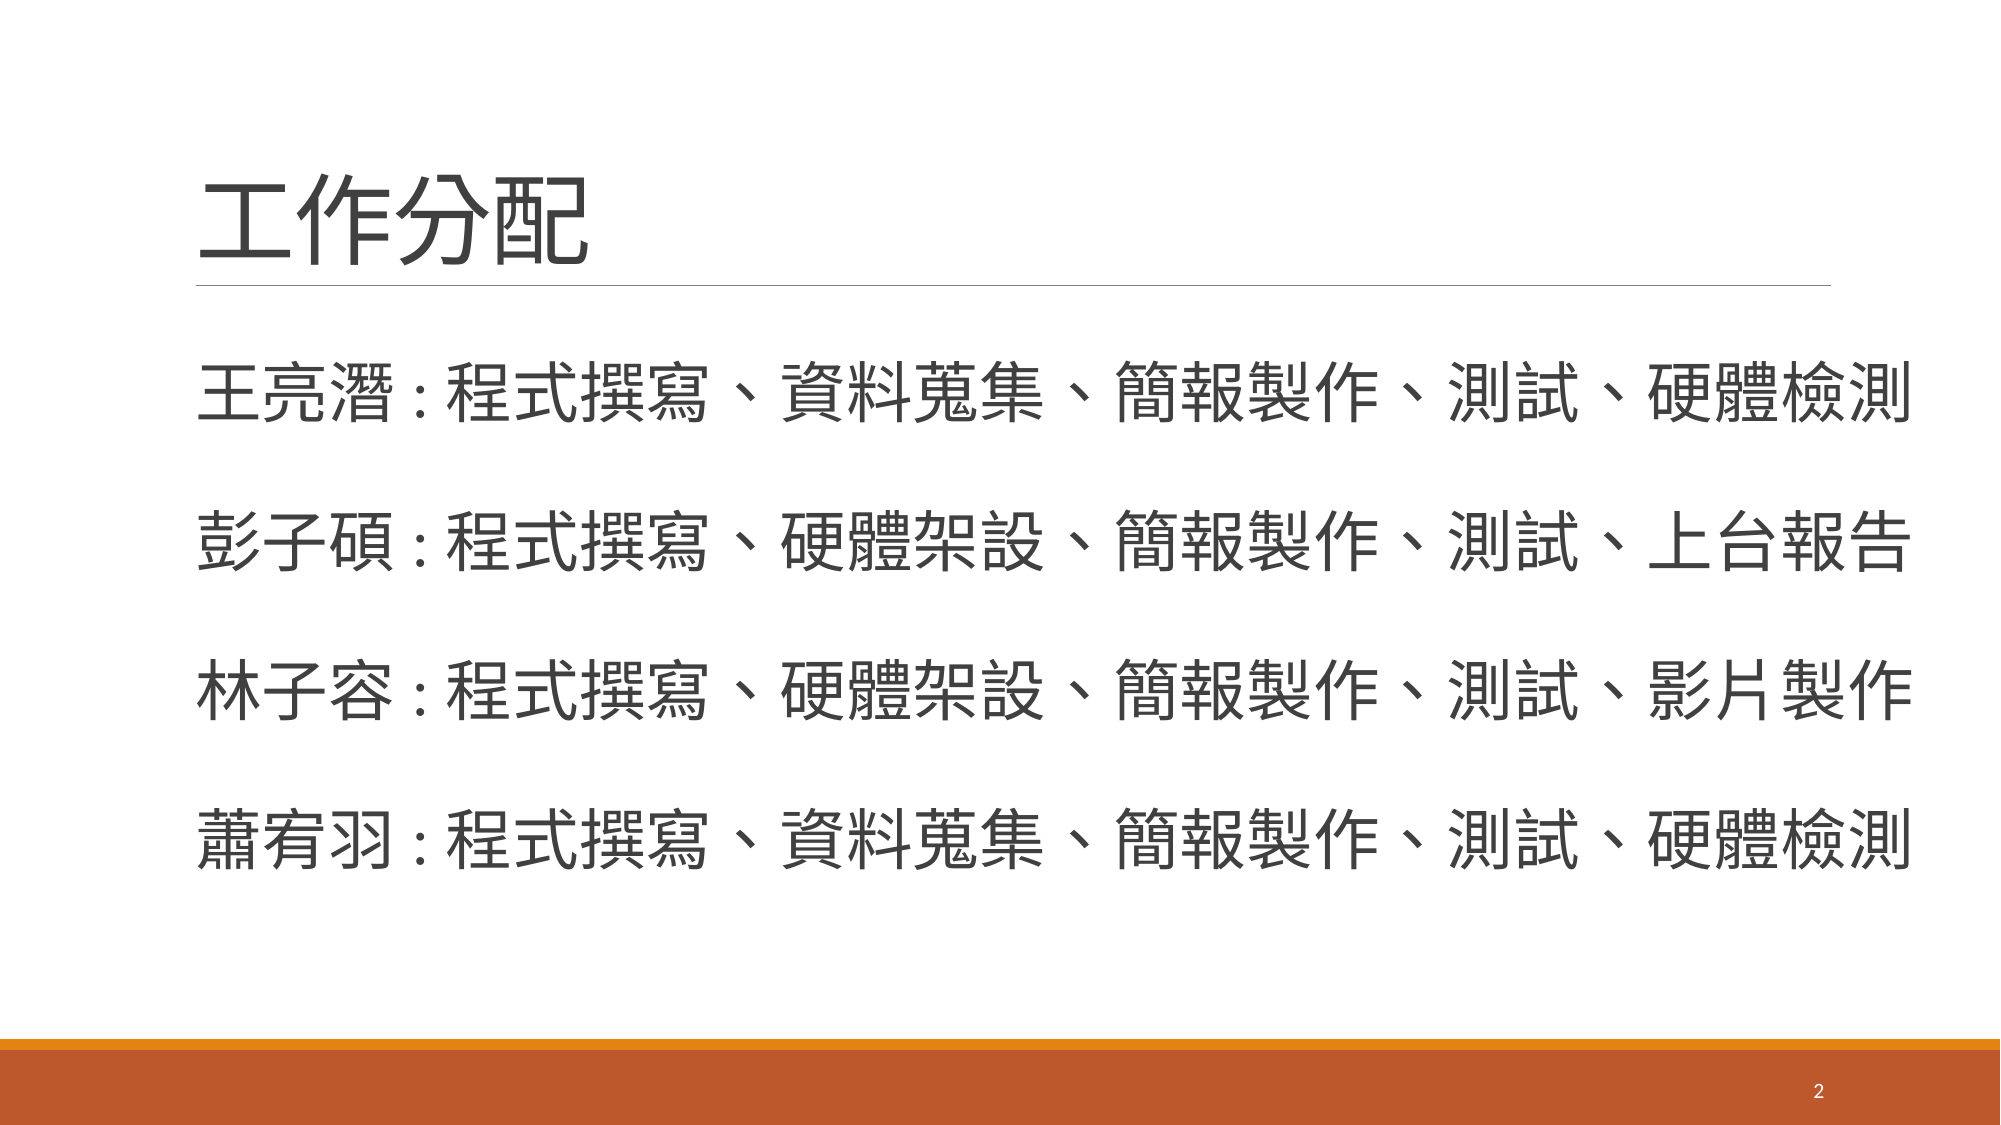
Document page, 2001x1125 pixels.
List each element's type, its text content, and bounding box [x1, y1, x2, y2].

title 工作分配 [180, 47, 1830, 285]
slide_number 2 [1624, 1059, 1840, 1120]
list 王亮潛:程式撰寫、資料蒐集、簡報製作、測試、硬體檢測 彭子碩:程式撰寫、硬體架設、簡報製作、測試、上台報告 林子容:程式撰寫、硬體架設、簡報製作、測試、影片製作 蕭宥羽:程式撰寫、資料蒐集、簡報製作、測試、硬體檢測 [180, 302, 1933, 963]
